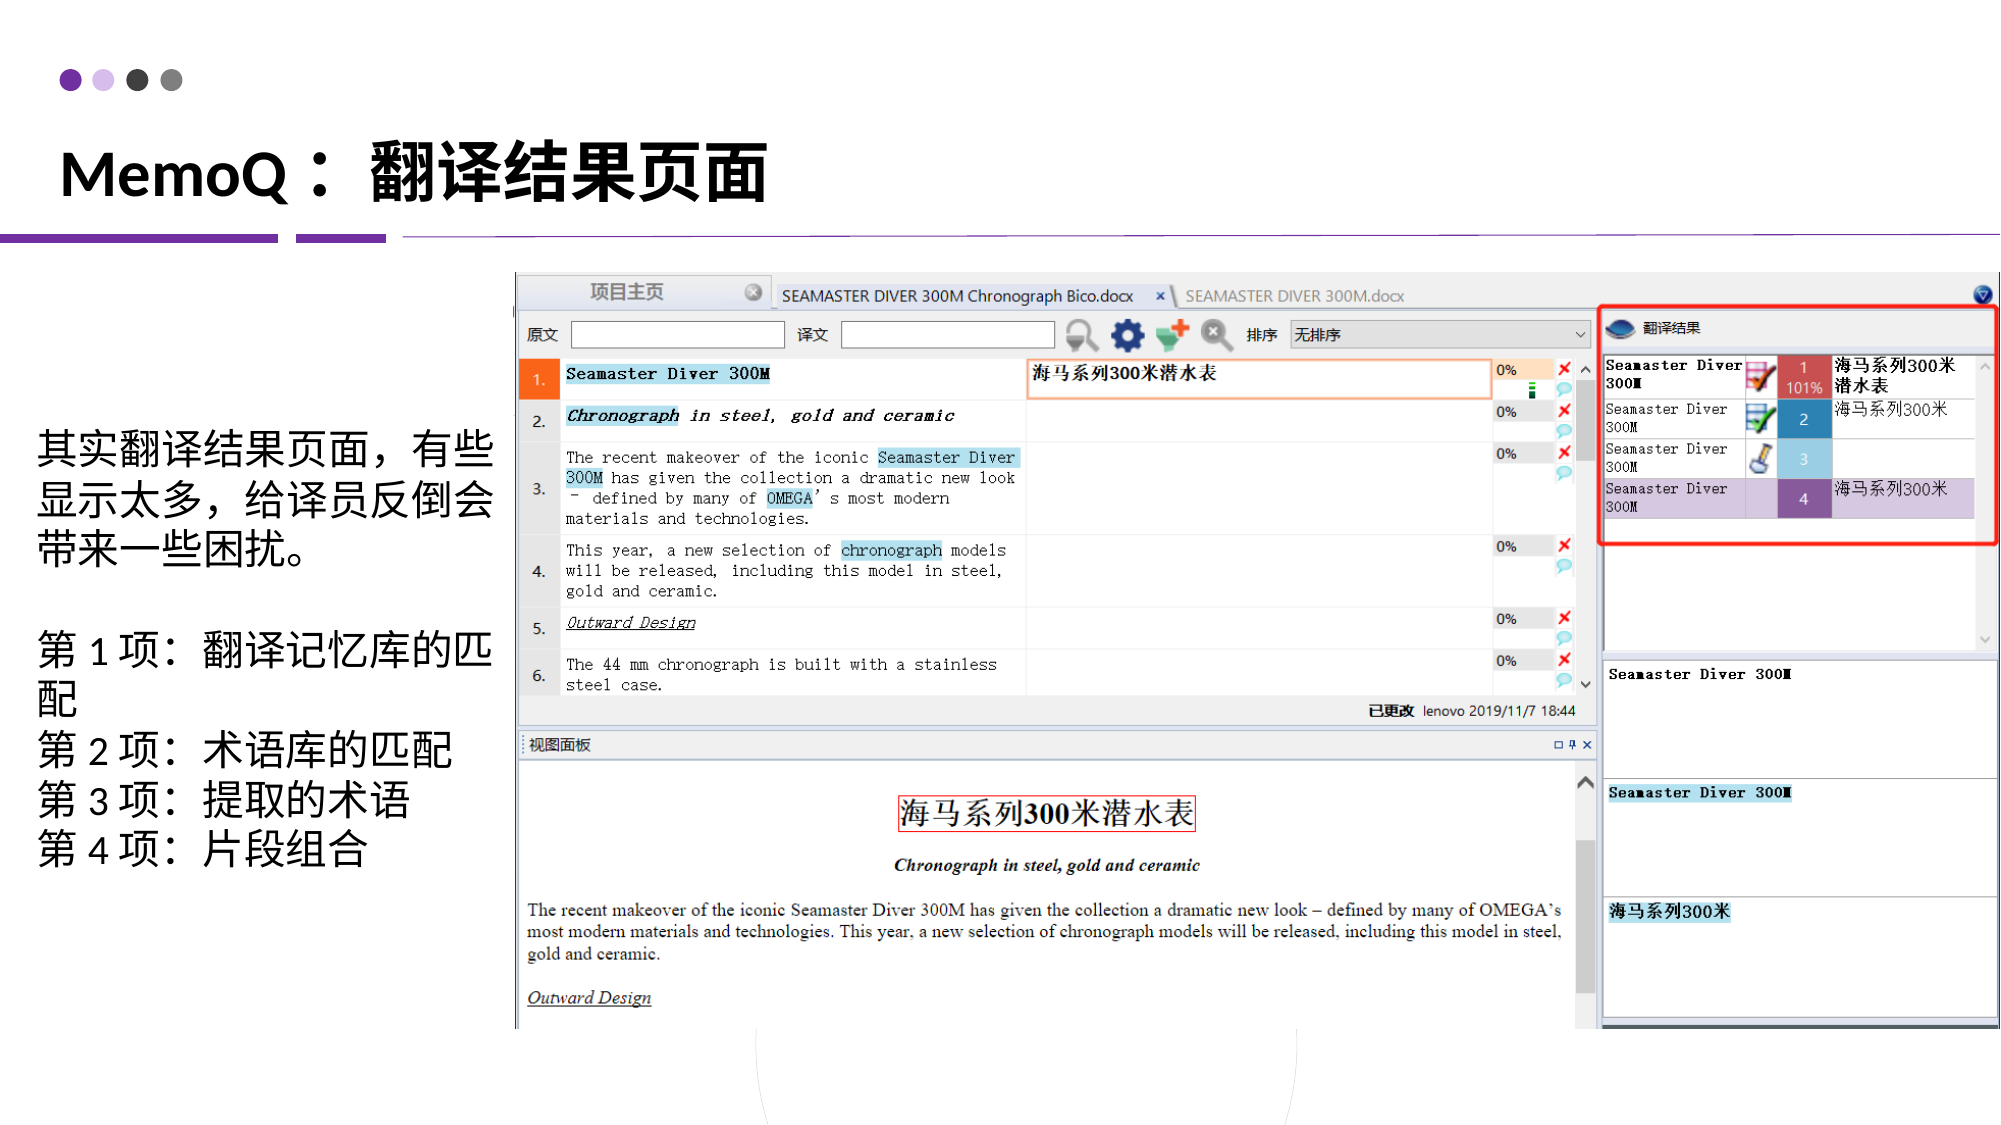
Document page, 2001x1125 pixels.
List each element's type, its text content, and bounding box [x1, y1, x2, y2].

text_box 其实翻译结果页面，有些显示太多，给译员反倒会带来一些困扰。 第1项：翻译记忆库的匹配 第2项：术语库的匹配 第3项：提取的术语 第4项：片段组合 [21, 415, 513, 881]
title MemoQ：翻译结果页面 [59, 40, 1941, 211]
picture [513, 272, 2000, 1029]
